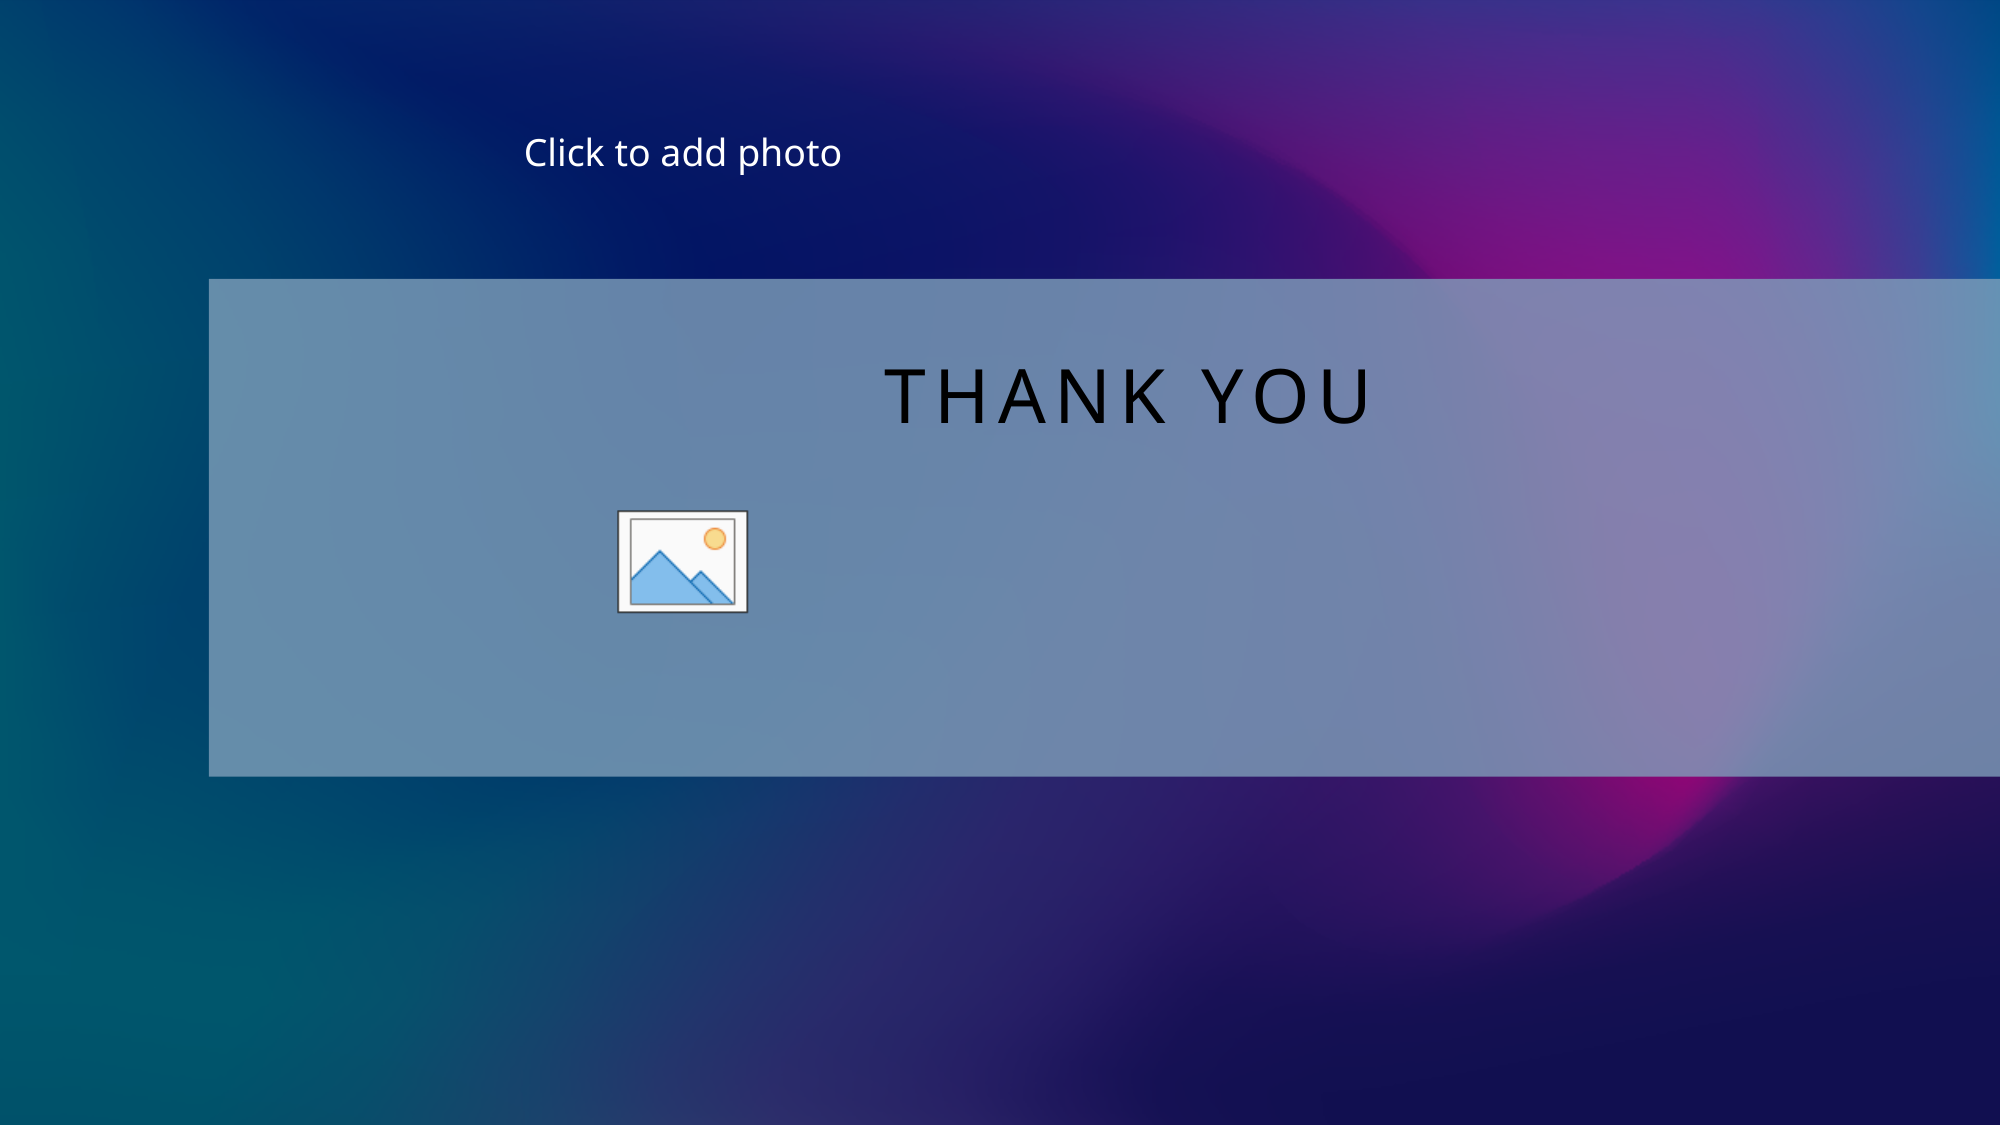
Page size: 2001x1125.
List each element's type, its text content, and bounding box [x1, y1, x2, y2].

title THANK YOU [1243, 278, 2000, 777]
picture [0, 0, 2000, 1125]
